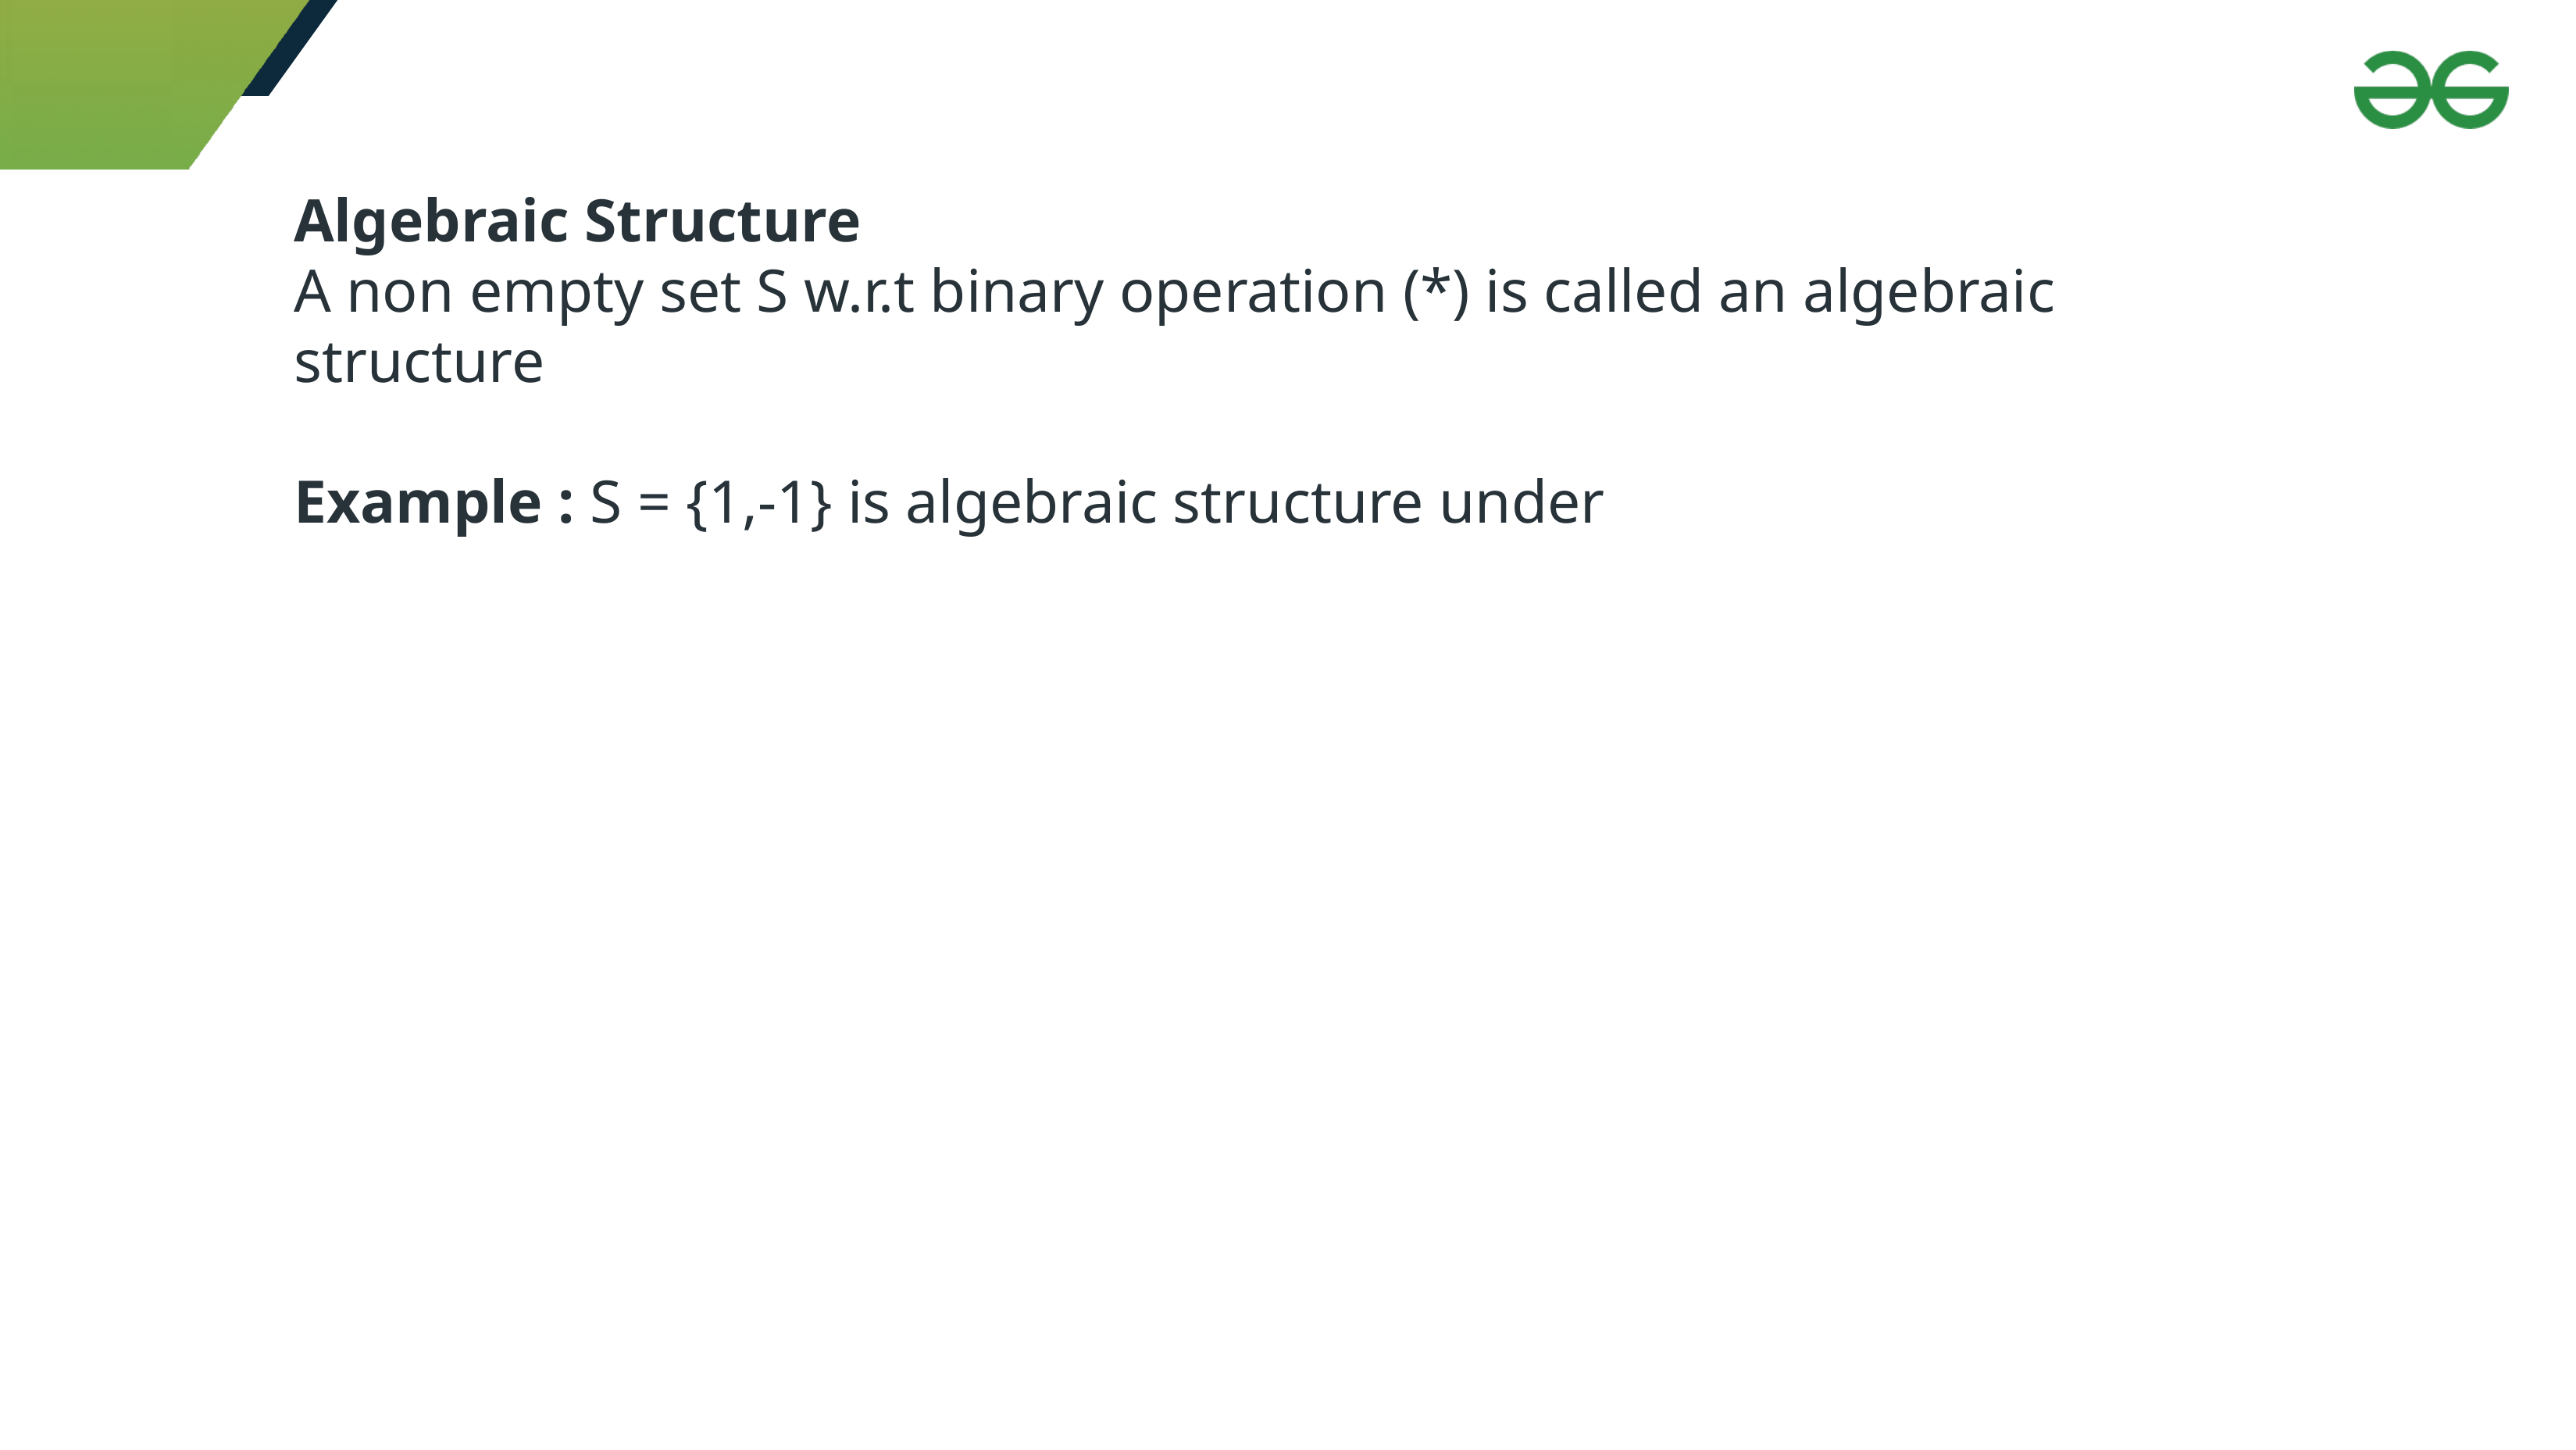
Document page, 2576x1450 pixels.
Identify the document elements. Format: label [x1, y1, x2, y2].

picture [0, 0, 309, 170]
picture [2353, 50, 2509, 130]
